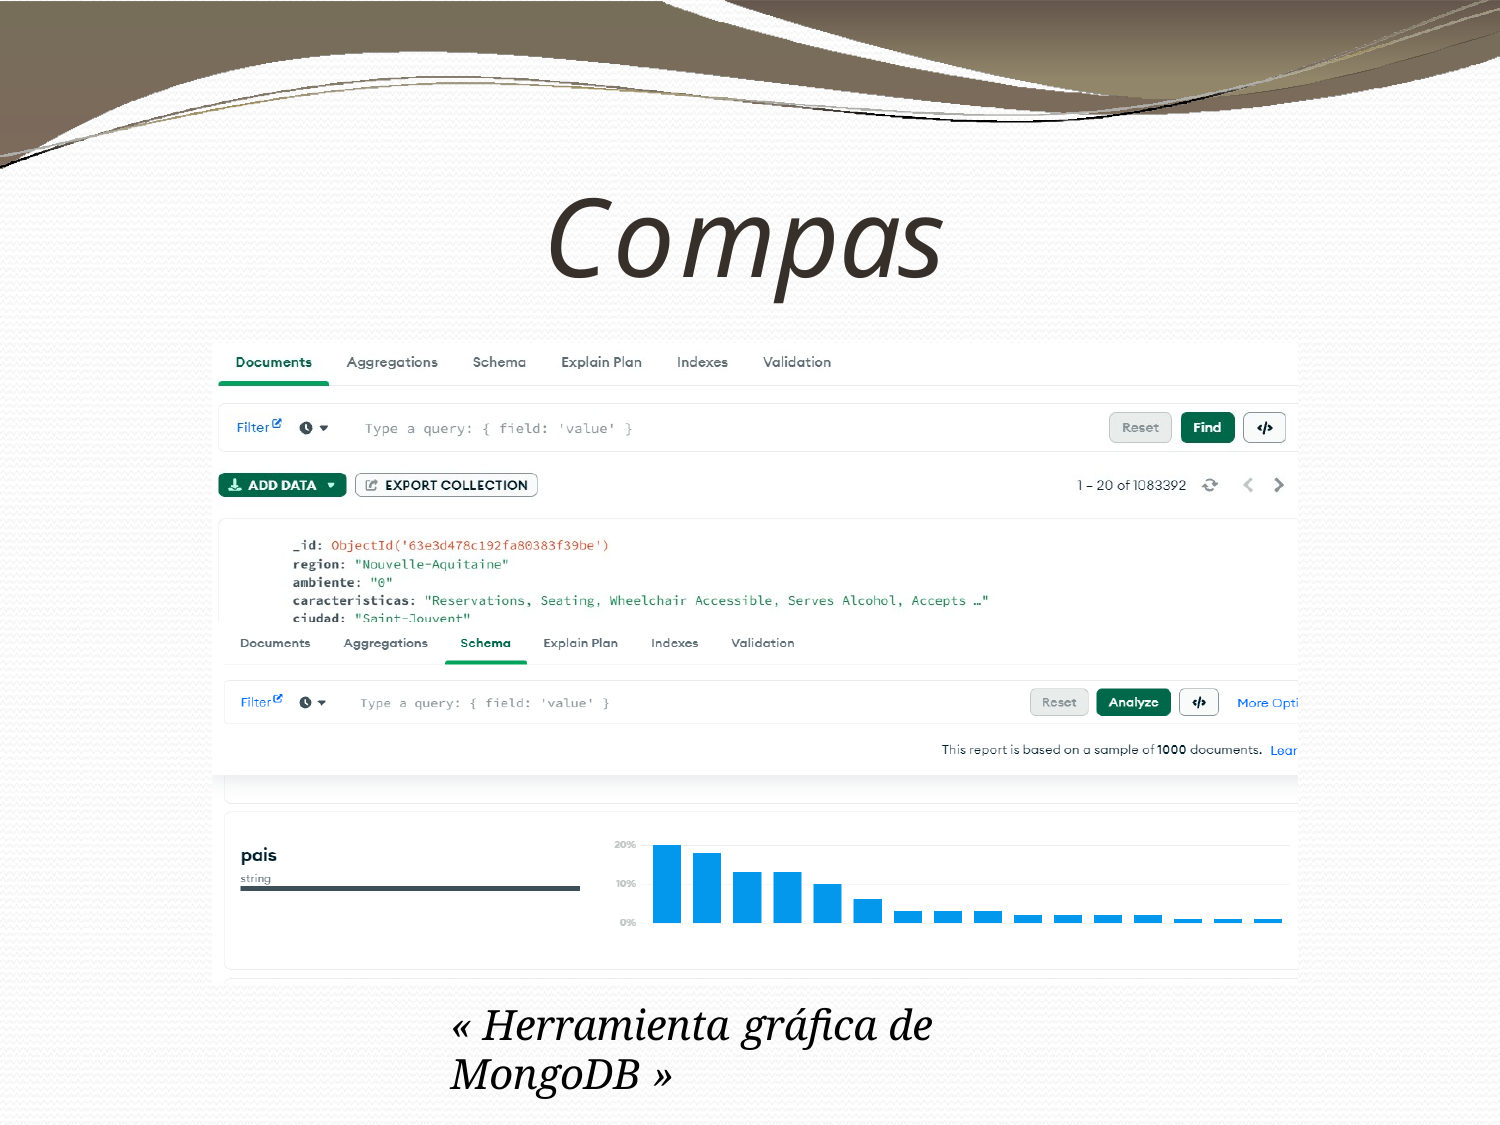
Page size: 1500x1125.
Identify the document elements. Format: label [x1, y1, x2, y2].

text_box [211, 343, 1298, 984]
picture [0, 0, 1500, 168]
text_box [0, 176, 1500, 1125]
